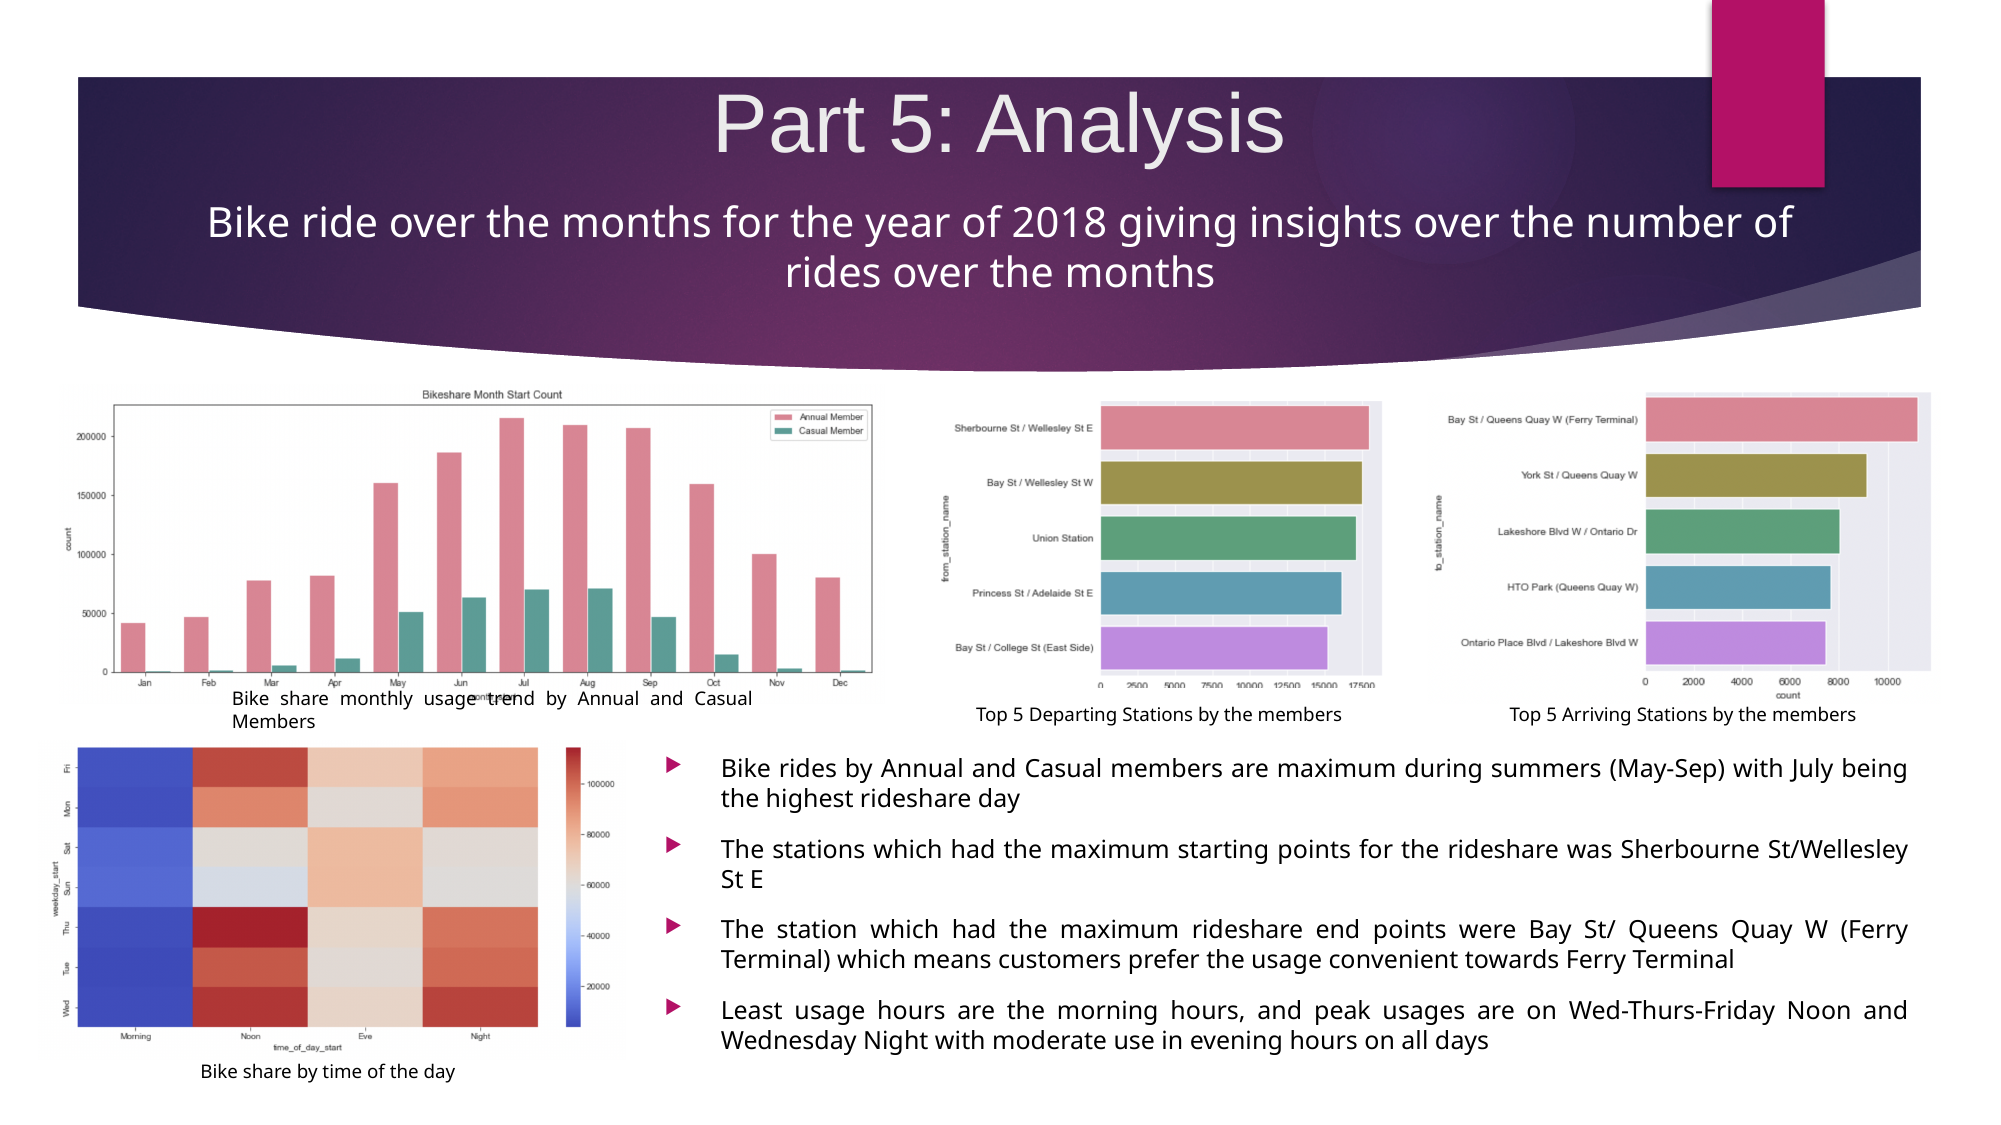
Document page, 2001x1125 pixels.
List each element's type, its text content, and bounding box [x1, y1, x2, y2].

text_box Bike rides by Annual and Casual members are maximum during summers (May-Sep) with July being the highest rideshare day The stations which had the maximum starting points for the rideshare was Sherbourne St/Wellesley St E The station which had the maximum rideshare end points were Bay St/ Queens Quay W (Ferry Terminal) which means customers prefer the usage convenient towards Ferry Terminal Least usage hours are the morning hours, and peak usages are on Wed-Thurs-Friday Noon and Wednesday Night with moderate use in evening hours on all days [649, 741, 1926, 1067]
picture [38, 739, 626, 1060]
picture [59, 383, 885, 704]
text_box Top 5 Departing Stations by the members [961, 686, 1428, 741]
text_box Bike share by time of the day [185, 1043, 736, 1098]
title Part 5: Analysis [165, 28, 1835, 182]
list Bike ride over the months for the year of 2018 giving insights over the number of rides over the months [165, 182, 1835, 309]
picture [1427, 392, 1941, 704]
text_box Top 5 Arriving Stations by the members [1494, 686, 1962, 741]
text_box Bike share monthly usage trend by Annual and Casual Members [216, 713, 767, 737]
picture [935, 400, 1390, 688]
